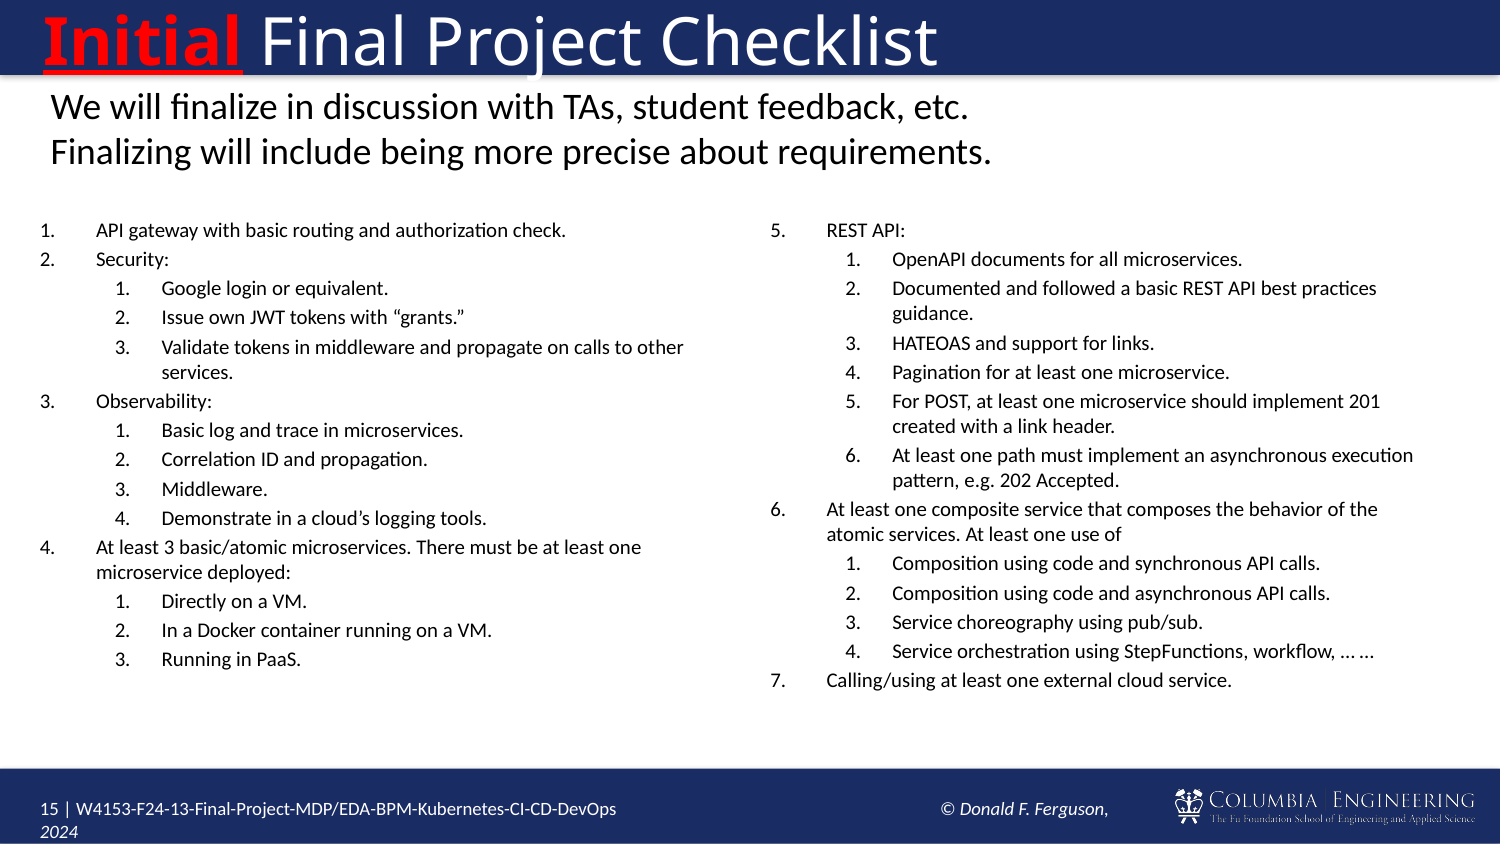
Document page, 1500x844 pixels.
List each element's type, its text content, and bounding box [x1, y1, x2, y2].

list API gateway with basic routing and authorization check. Security: Google login or equivalent. Issue own JWT tokens with “grants.” Validate tokens in middleware and propagate on calls to other services. Observability: Basic log and trace in microservices. Correlation ID and propagation. Middleware. Demonstrate in a cloud’s logging tools. At least 3 basic/atomic microservices. There must be at least one microservice deployed: Directly on a VM. In a Docker container running on a VM. Running in PaaS. [24, 209, 713, 754]
text_box We will finalize in discussion with TAs, student feedback, etc. Finalizing will include being more precise about requirements. [35, 74, 1017, 180]
title Initial Final Project Checklist [28, 0, 1450, 73]
list REST API: OpenAPI documents for all microservices. Documented and followed a basic REST API best practices guidance. HATEOAS and support for links. Pagination for at least one microservice. For POST, at least one microservice should implement 201 created with a link header. At least one path must implement an asynchronous execution pattern, e.g. 202 Accepted. At least one composite service that composes the behavior of the atomic services. At least one use of Composition using code and synchronous API calls. Composition using code and asynchronous API calls. Service choreography using pub/sub. Service orchestration using StepFunctions, workflow, … … Calling/using at least one external cloud service. [755, 209, 1444, 754]
